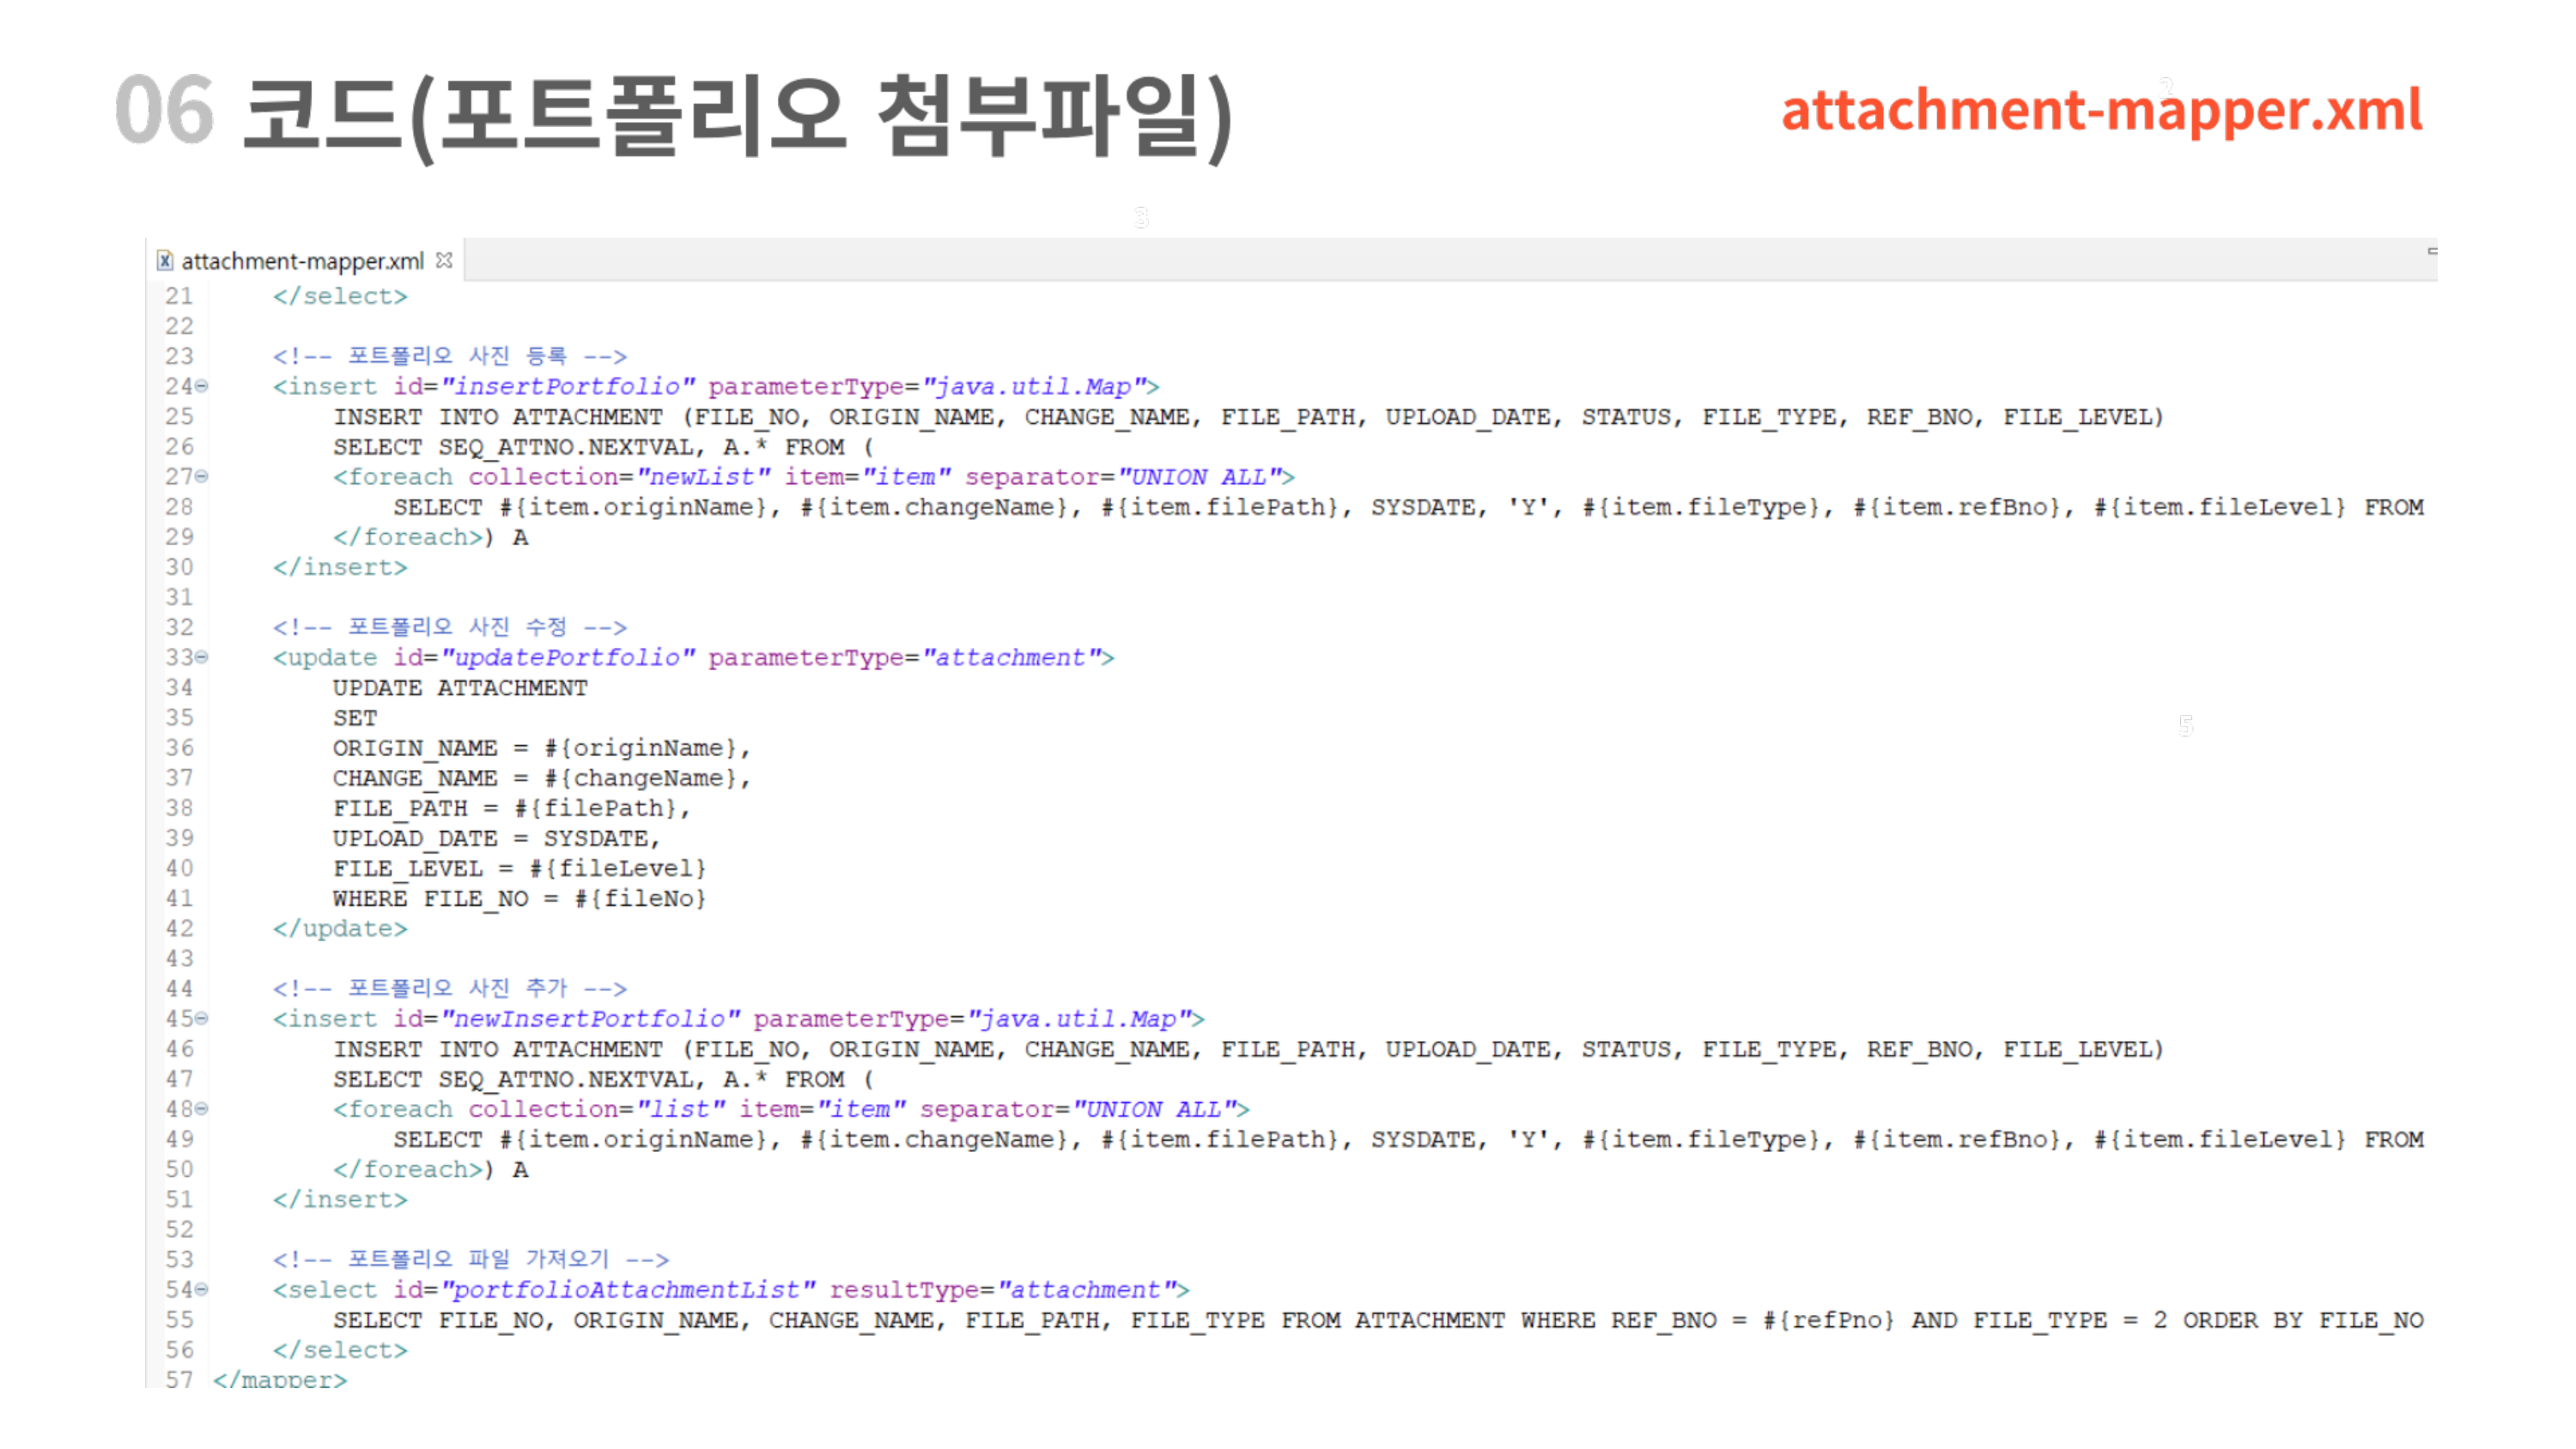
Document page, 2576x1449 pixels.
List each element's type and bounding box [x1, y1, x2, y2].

picture [82, 0, 1319, 263]
text_box [144, 238, 2439, 1388]
picture [2170, 693, 2218, 767]
picture [1538, 39, 2576, 206]
